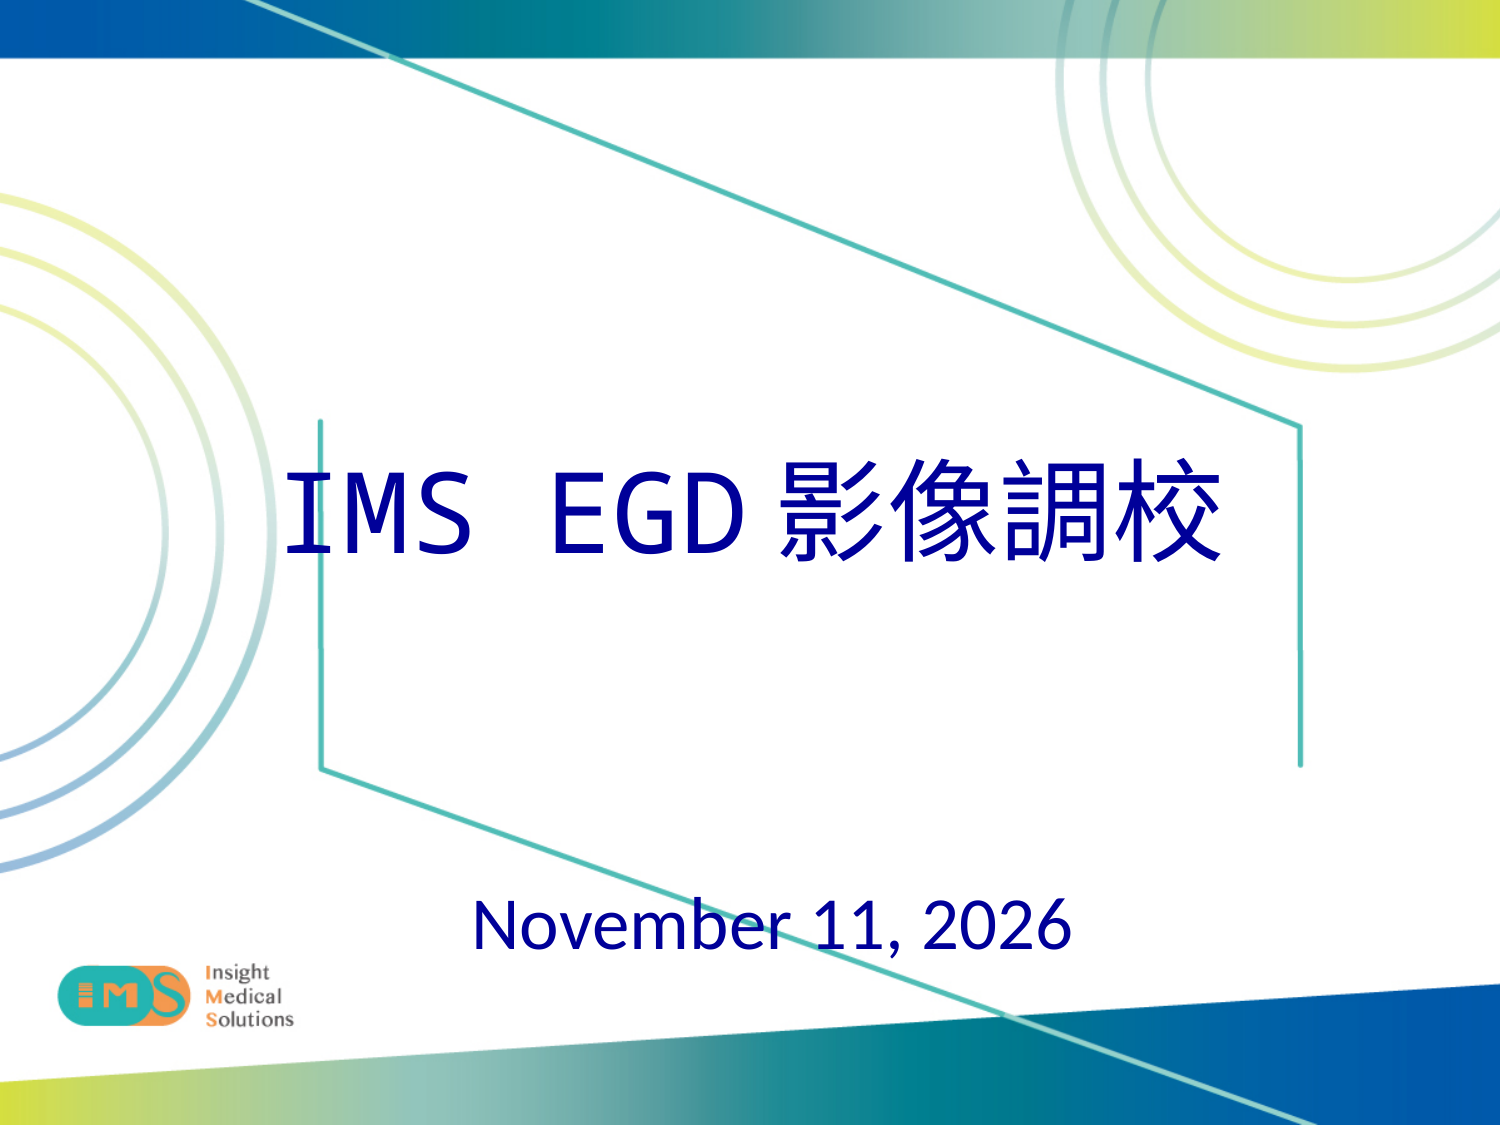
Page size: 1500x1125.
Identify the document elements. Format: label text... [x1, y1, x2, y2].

picture [1179, 1084, 1193, 1089]
text_box IMS EGD影像調校 [112, 433, 1388, 675]
picture [0, 0, 1500, 1125]
